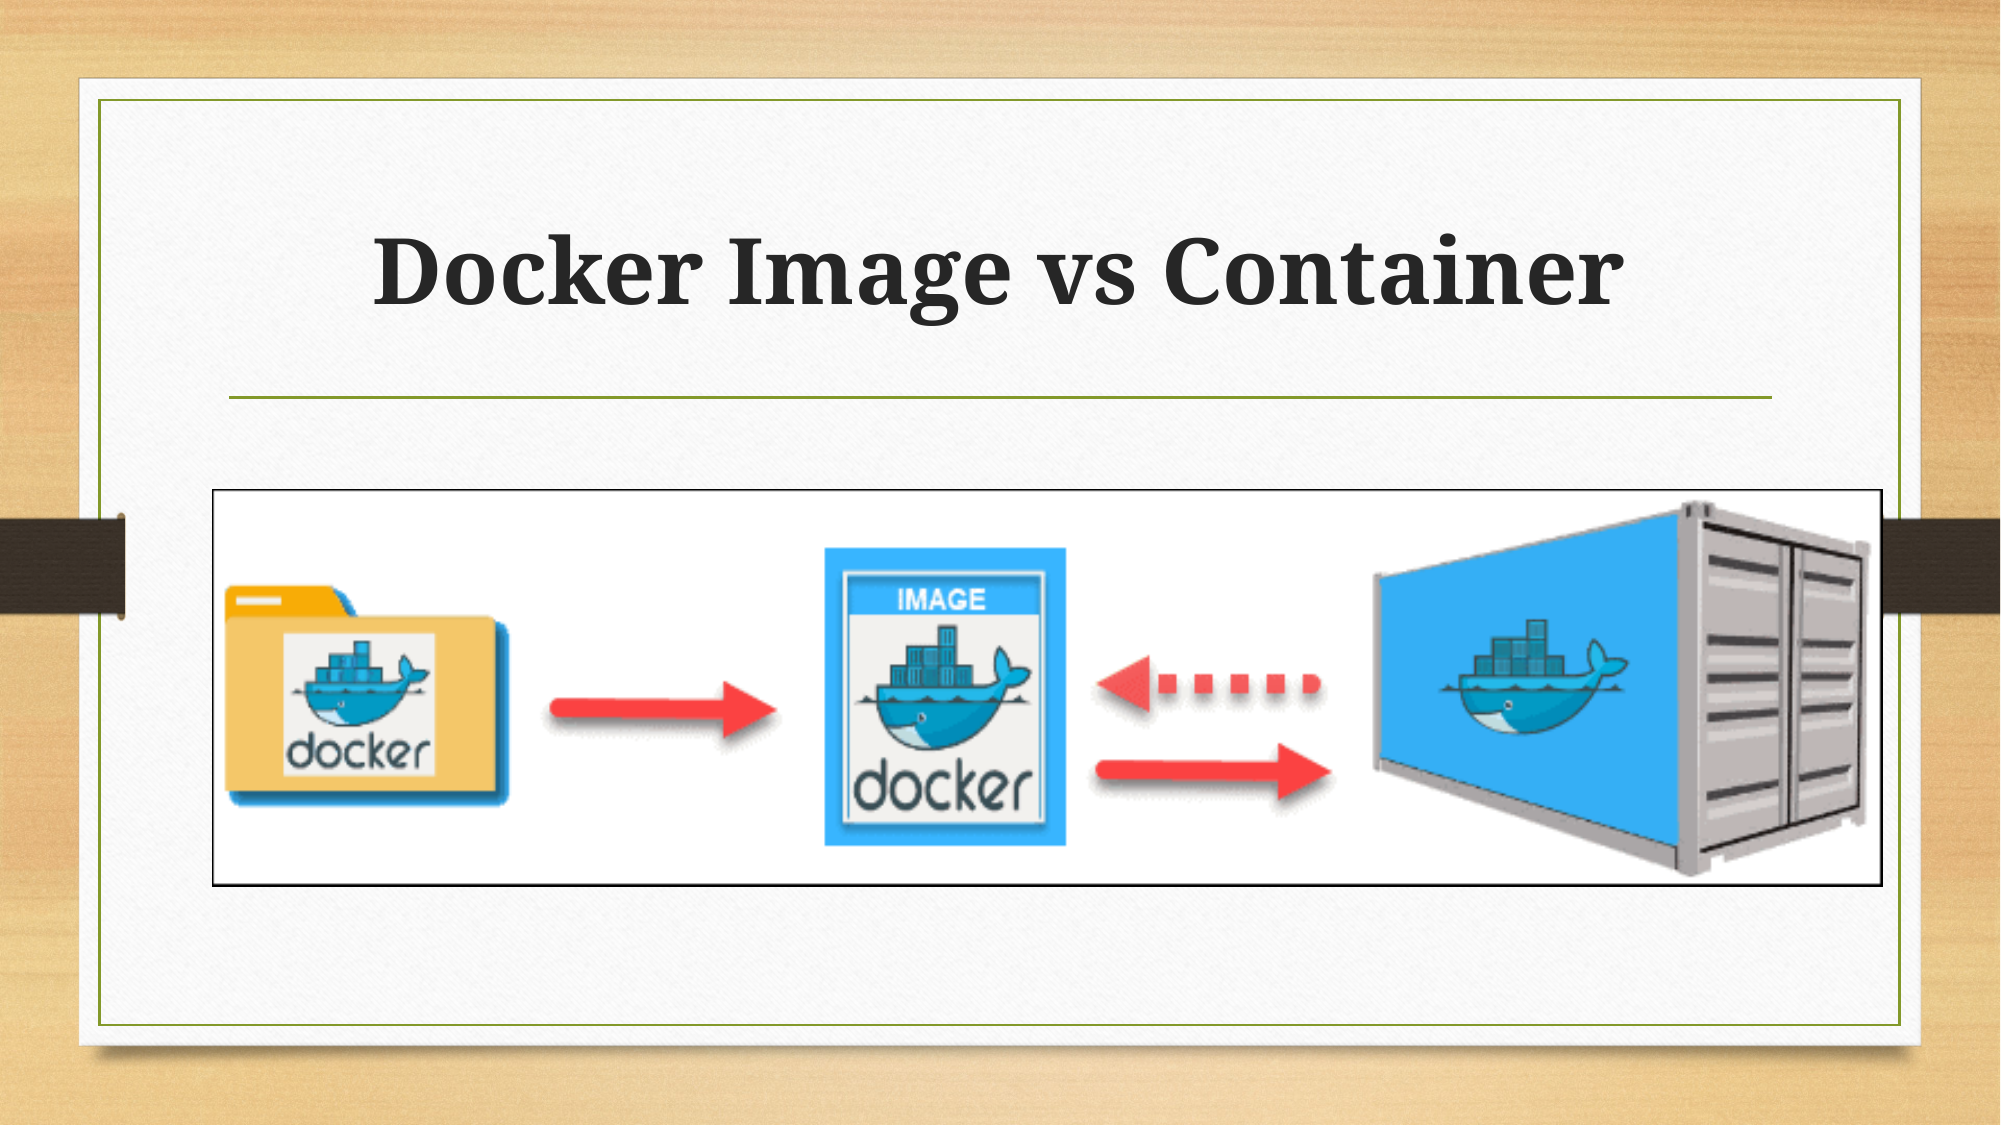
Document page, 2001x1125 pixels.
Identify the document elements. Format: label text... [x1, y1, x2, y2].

title Docker Image vs Container [212, 161, 1788, 375]
picture [0, 0, 2001, 1125]
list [212, 488, 1884, 887]
